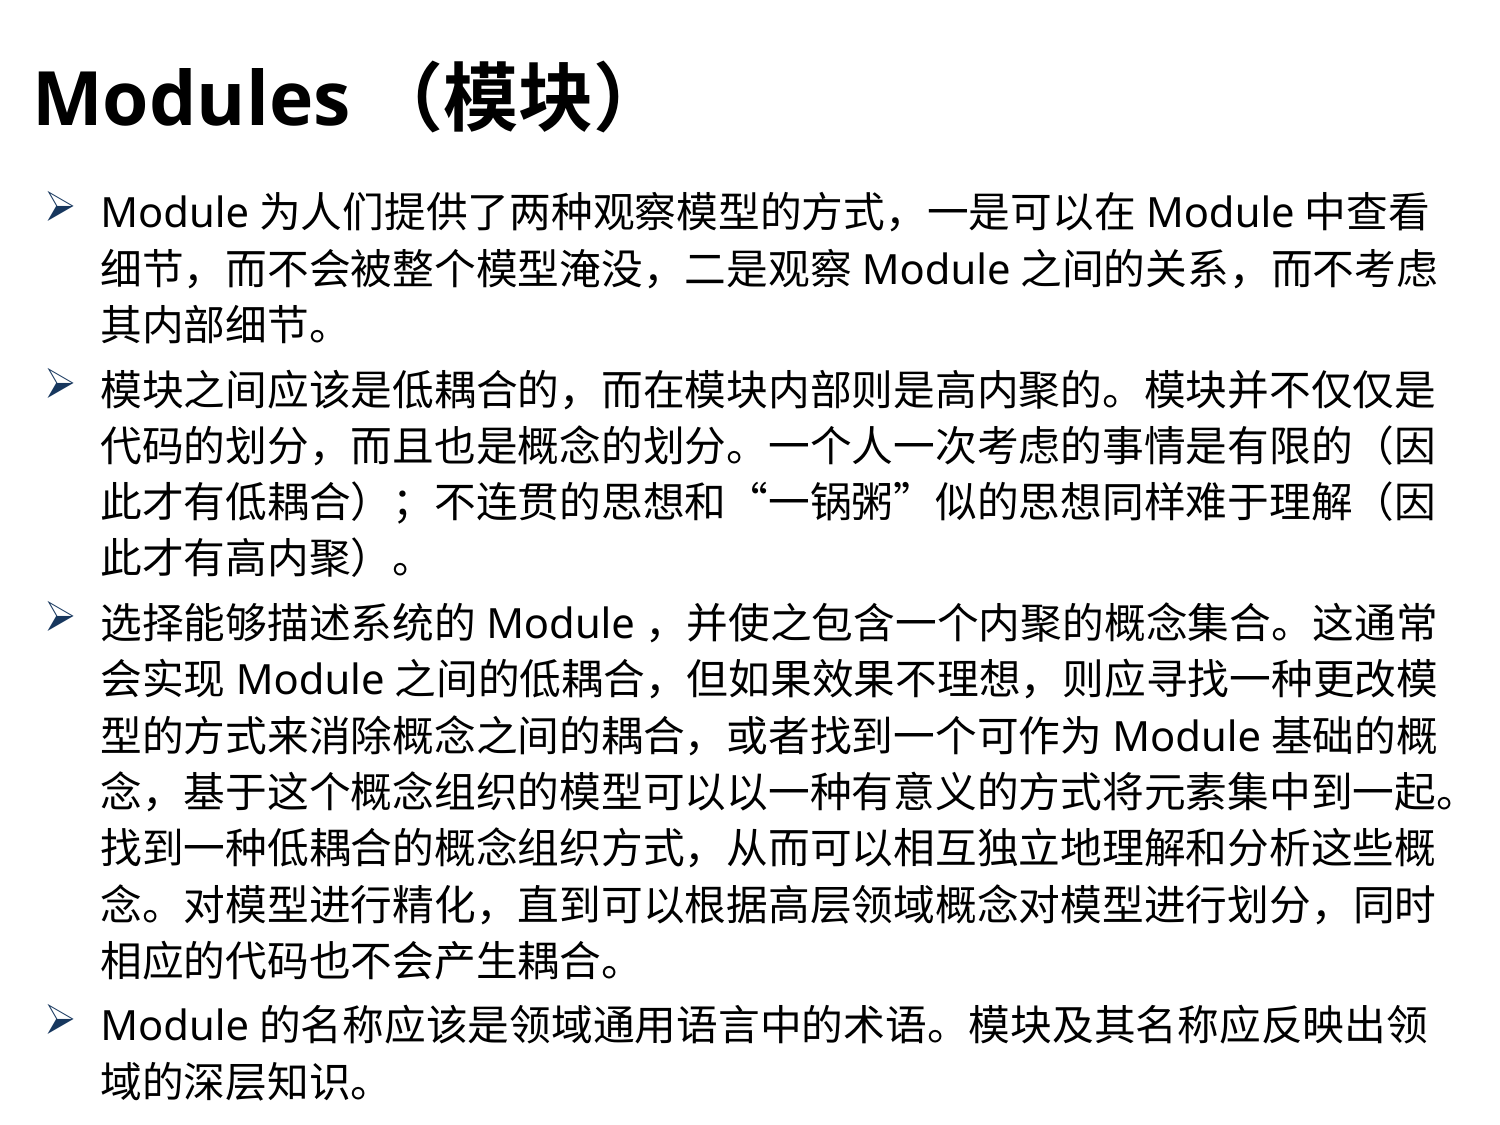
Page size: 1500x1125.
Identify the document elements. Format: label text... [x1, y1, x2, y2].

text_box Modules（模块） [17, 42, 1128, 149]
text_box Module为人们提供了两种观察模型的方式，一是可以在Module中查看细节，而不会被整个模型淹没，二是观察Module之间的关系，而不考虑其内部细节。 模块之间应该是低耦合的，而在模块内部则是高内聚的。模块并不仅仅是代码的划分，而且也是概念的划分。一个人一次考虑的事情是有限的（因此才有低耦合）；不连贯的思想和“一锅粥”似的思想同样难于理解（因此才有高内聚）。 选择能够描述系统的Module，并使之包含一个内聚的概念集合。这通常会实现Module之间的低耦合，但如果效果不理想，则应寻找一种更改模型的方式来消除概念之间的耦合，或者找到一个可作为Module基础的概念，基于这个概念组织的模型可以以一种有意义的方式将元素集中到一起。找到一种低耦合的概念组织方式，从而可以相互独立地理解和分析这些概念。对模型进行精化，直到可以根据高层领域概念对模型进行划分，同时相应的代码也不会产生耦合。 Module的名称应该是领域通用语言中的术语。模块及其名称应反映出领域的深层知识。 [29, 172, 1459, 1125]
